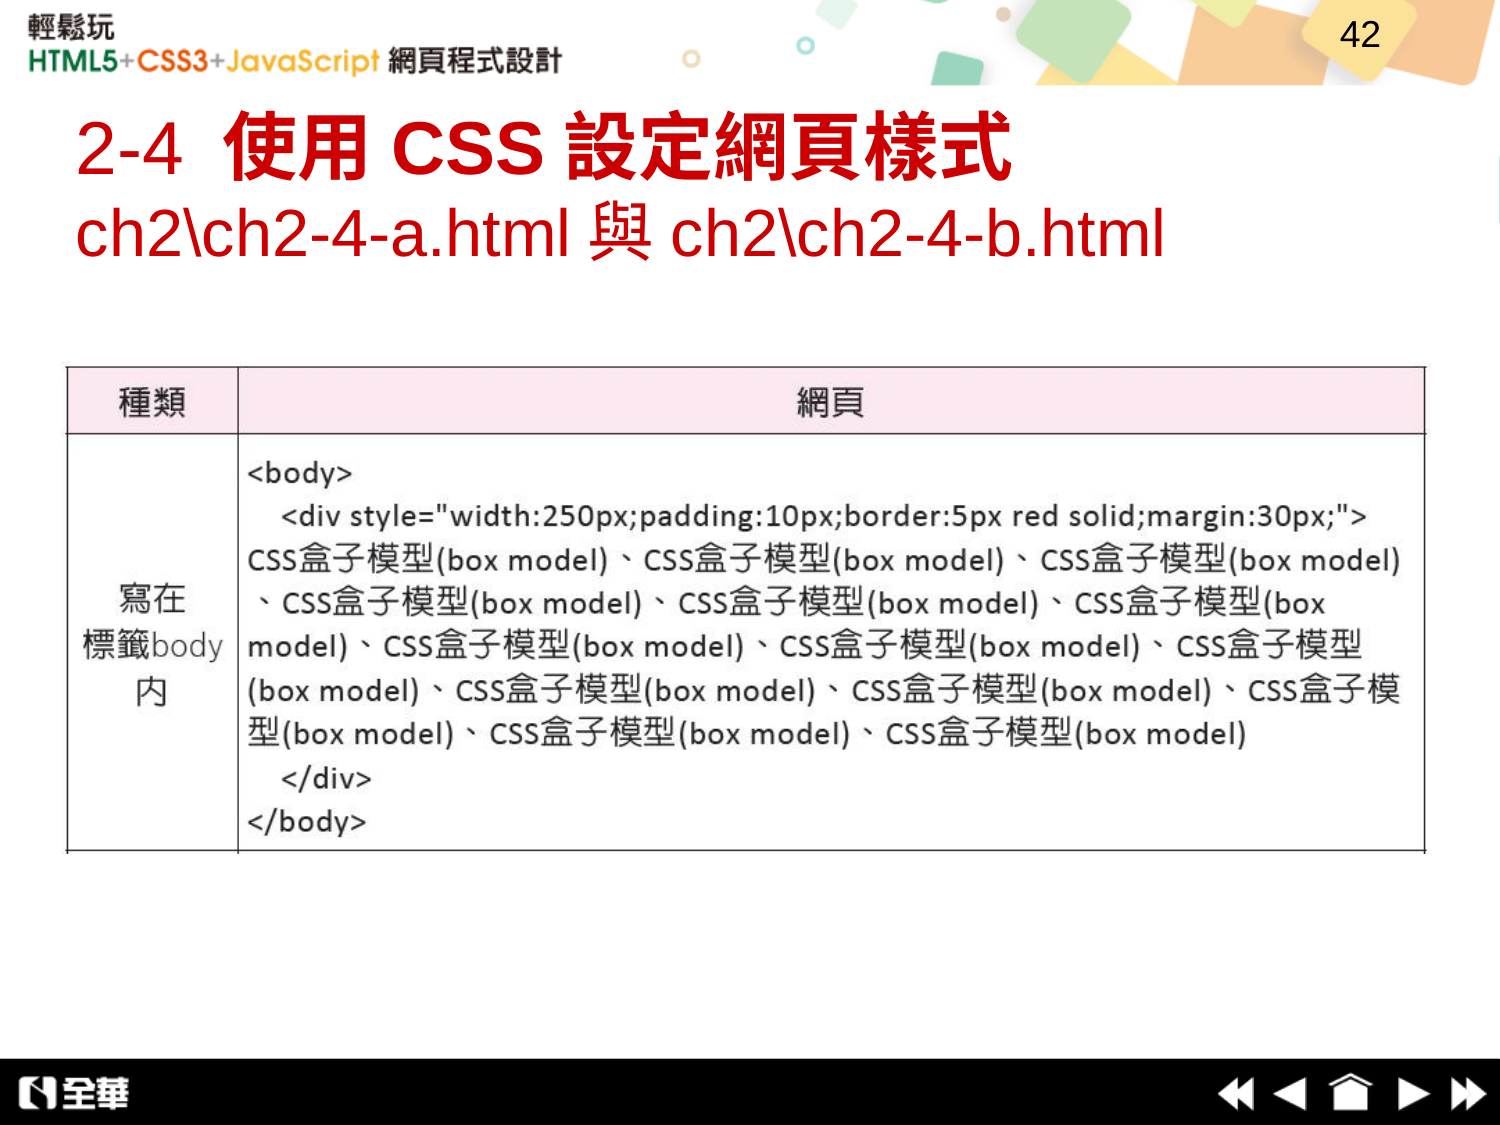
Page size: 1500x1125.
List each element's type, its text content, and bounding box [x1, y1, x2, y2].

title 2-4 使用CSS設定網頁樣式 ch2\ch2-4-a.html與ch2\ch2-4-b.html [60, 66, 1428, 303]
slide_number 42 [1325, 3, 1500, 57]
picture [0, 0, 1500, 1125]
